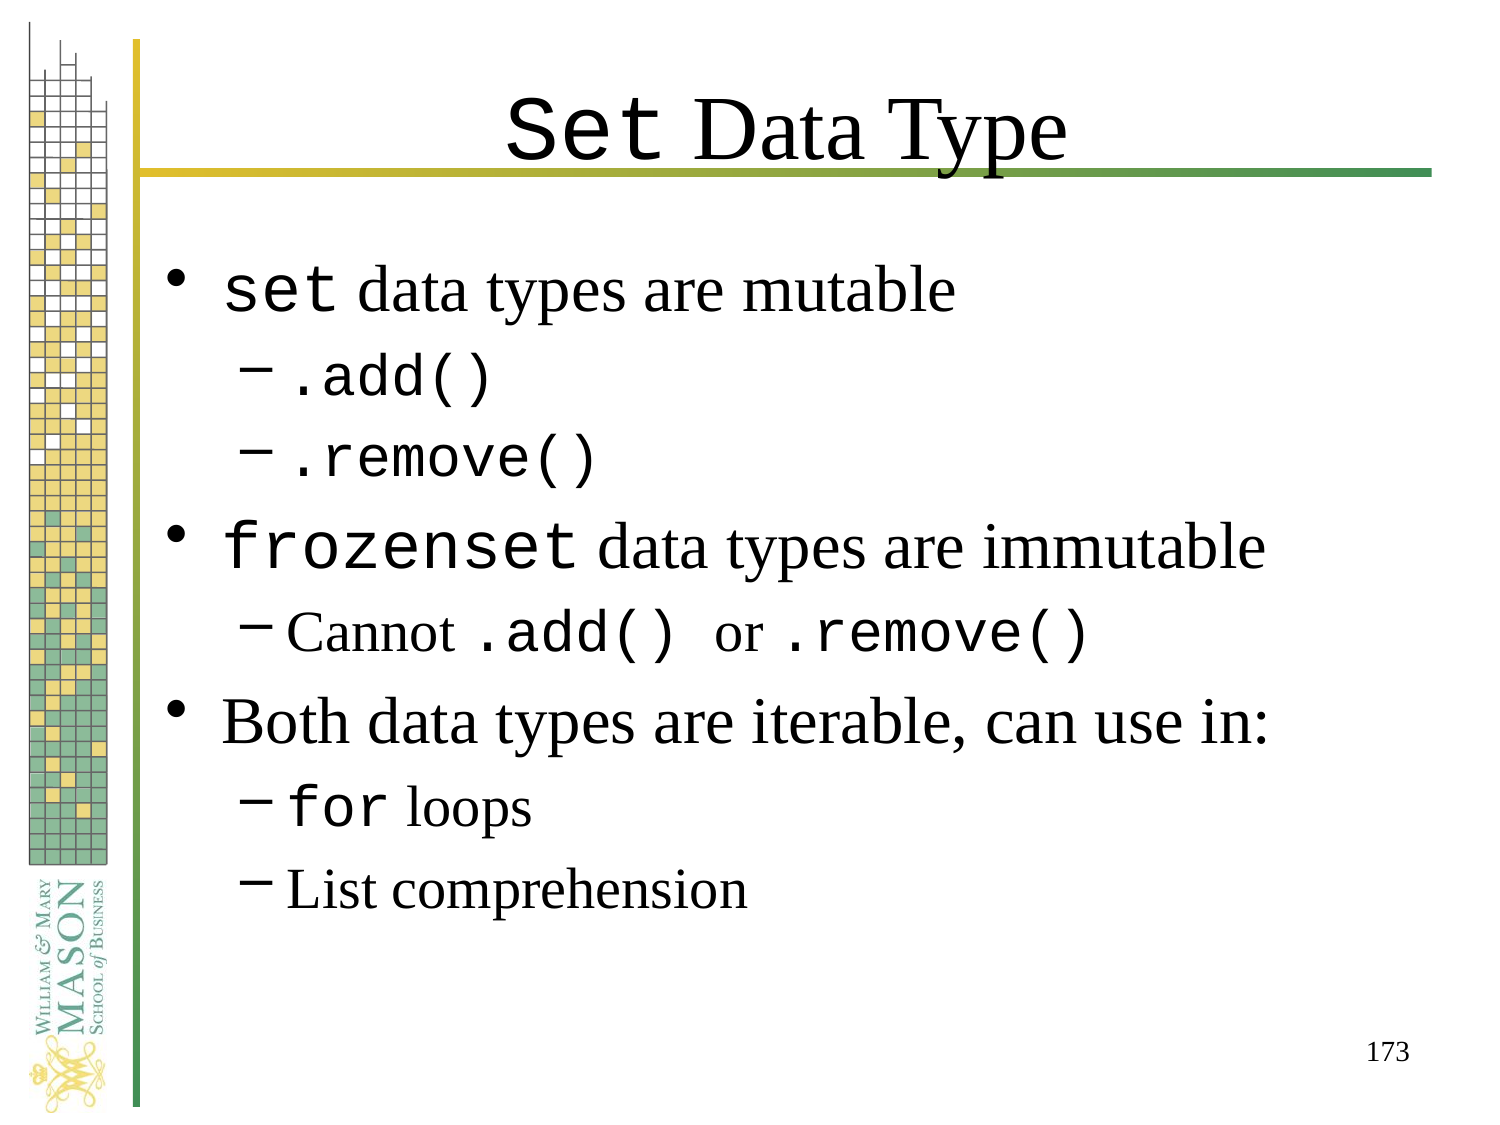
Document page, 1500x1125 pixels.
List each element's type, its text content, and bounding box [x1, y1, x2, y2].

list set data types are mutable .add() .remove() frozenset data types are immutable Cannot .add() or .remove() Both data types are iterable, can use in: for loops List comprehension [150, 237, 1425, 1005]
table_header Description [29, 879, 107, 1113]
slide_number 173 [1048, 1024, 1426, 1103]
title Set Data Type [150, 45, 1425, 200]
